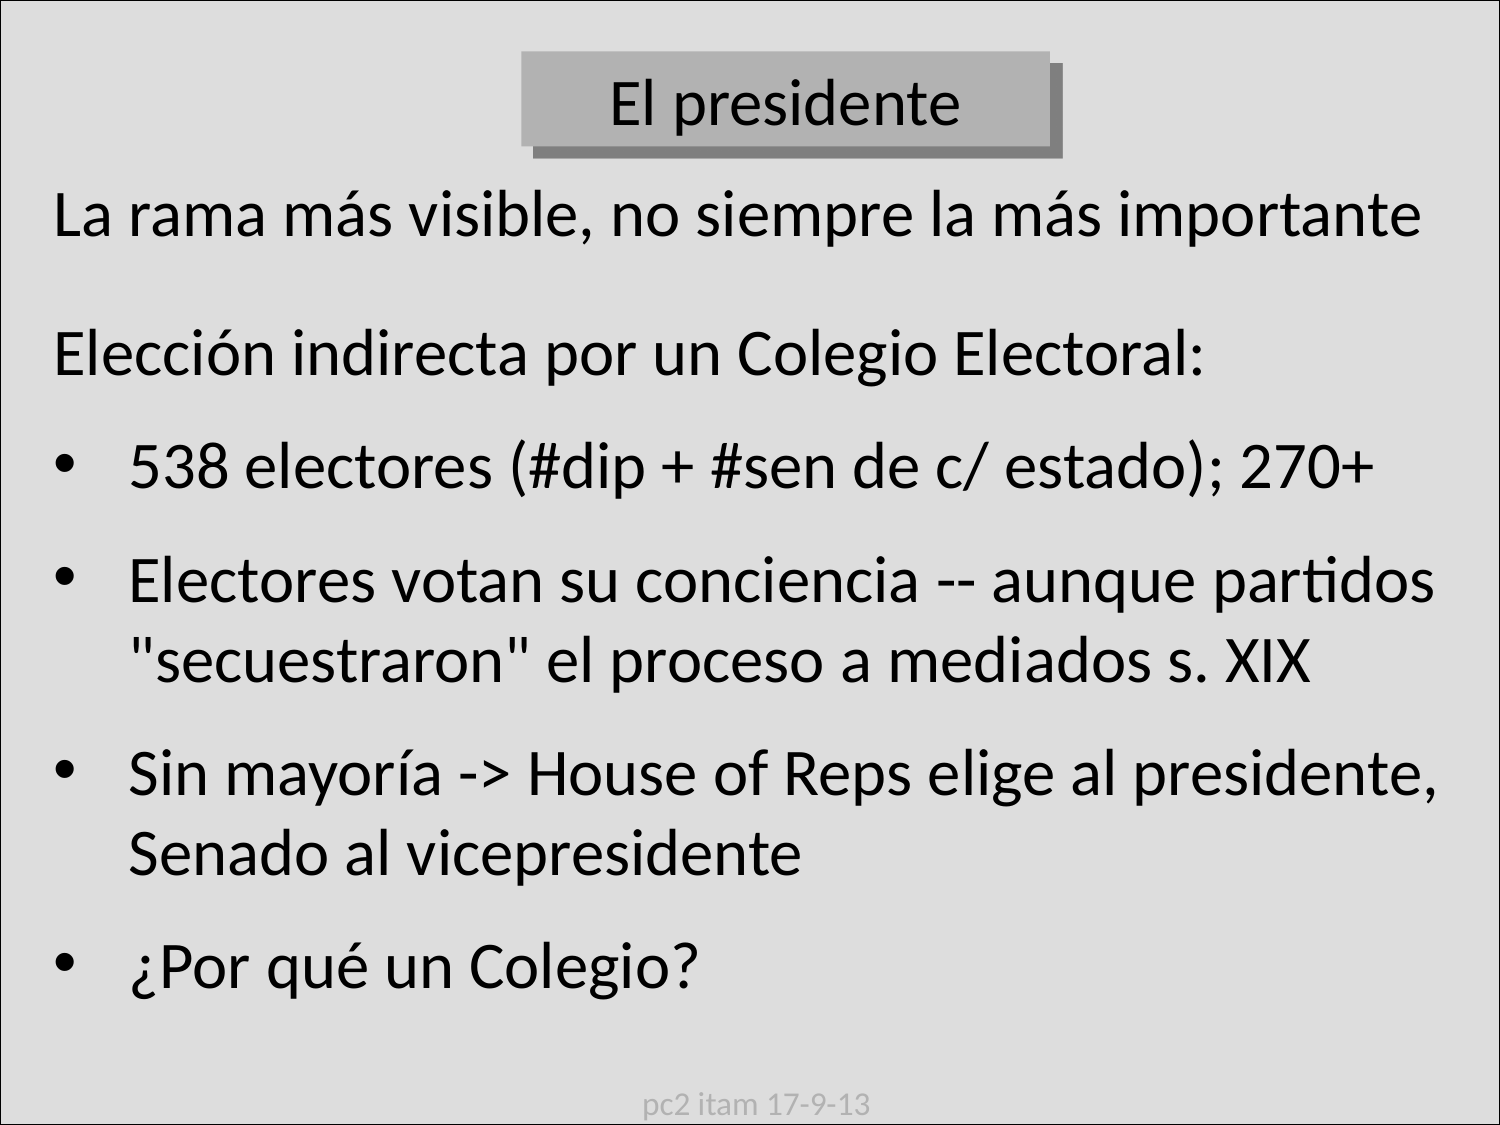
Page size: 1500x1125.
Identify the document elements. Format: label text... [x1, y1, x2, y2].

text_box Elección indirecta por un Colegio Electoral: 538 electores (#dip + #sen de c/ estado); 270+ Electores votan su conciencia -- aunque partidos "secuestraron" el proceso a mediados s. XIX Sin mayoría -> House of Reps elige al presidente, Senado al vicepresidente ¿Por qué un Colegio? [38, 301, 1463, 1010]
text_box La rama más visible, no siempre la más importante [38, 162, 1463, 258]
text_box El presidente [521, 51, 1050, 147]
